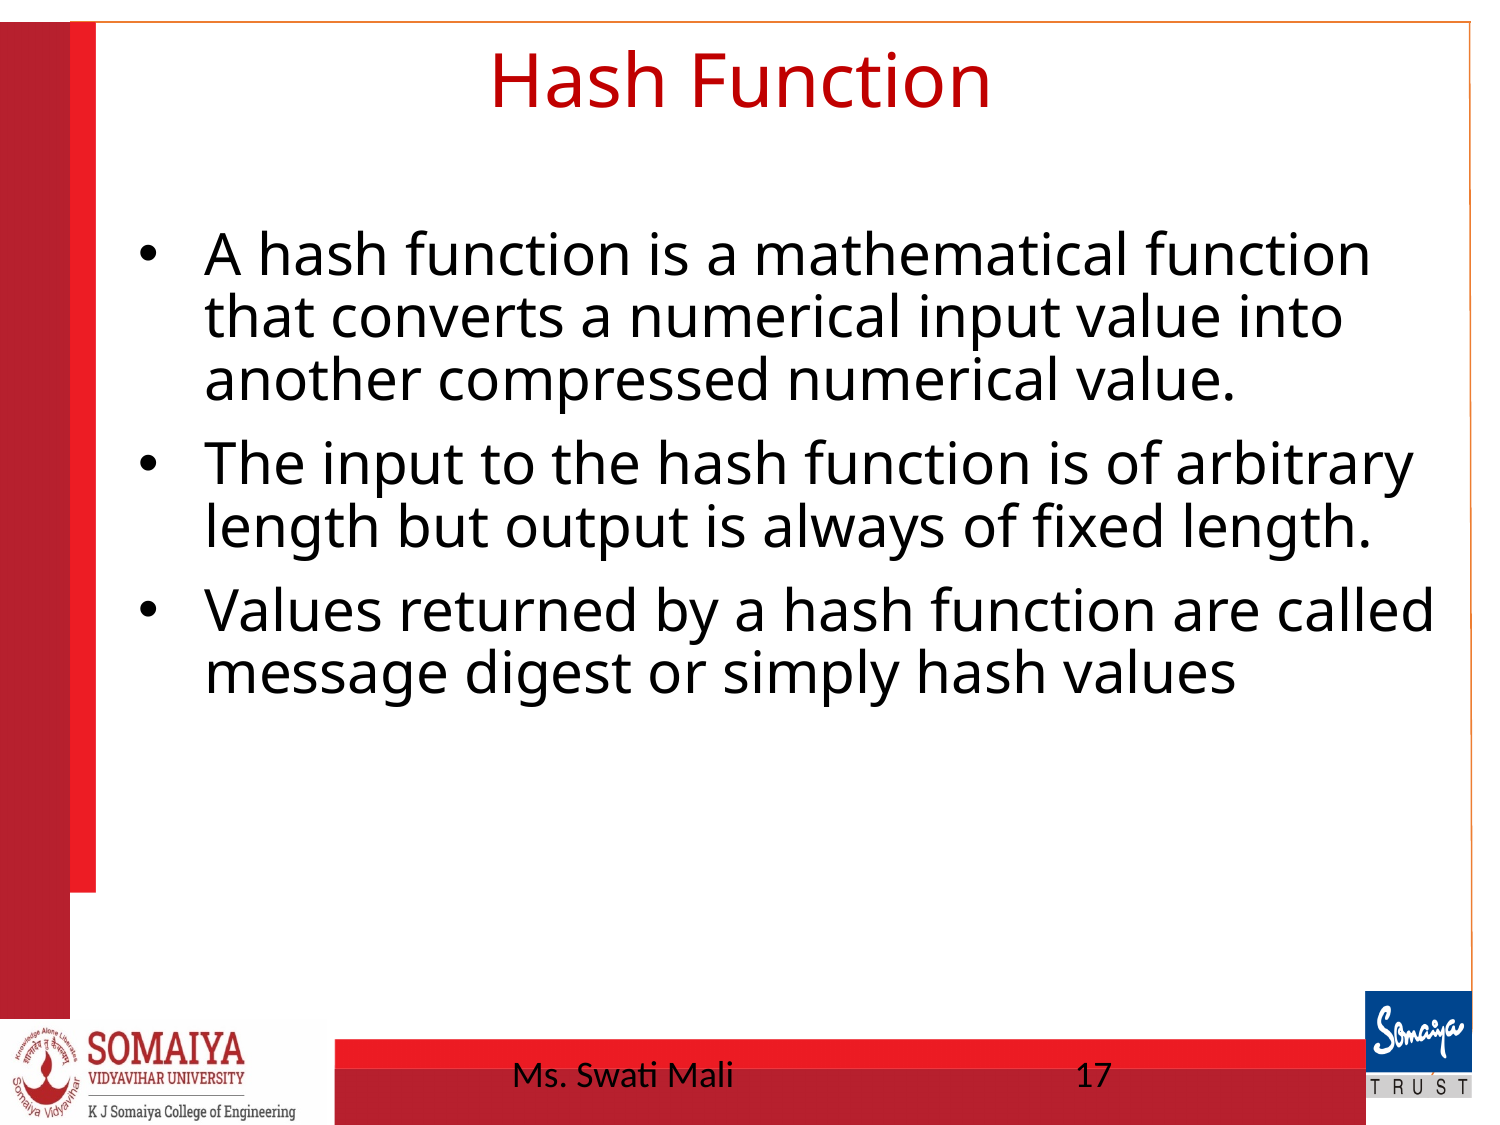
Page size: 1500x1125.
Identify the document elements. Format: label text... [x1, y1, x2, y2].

footer Ms. Swati Mali [496, 1042, 1004, 1103]
picture [1365, 991, 1472, 1098]
list A hash function is a mathematical function that converts a numerical input value into another compressed numerical value. The input to the hash function is of arbitrary length but output is always of fixed length. Values returned by a hash function are called message digest or simply hash values [114, 217, 1465, 960]
slide_number 17 [1059, 1042, 1397, 1103]
picture [0, 22, 327, 1125]
title Hash Function [134, 35, 1349, 179]
picture [335, 1040, 1365, 1125]
